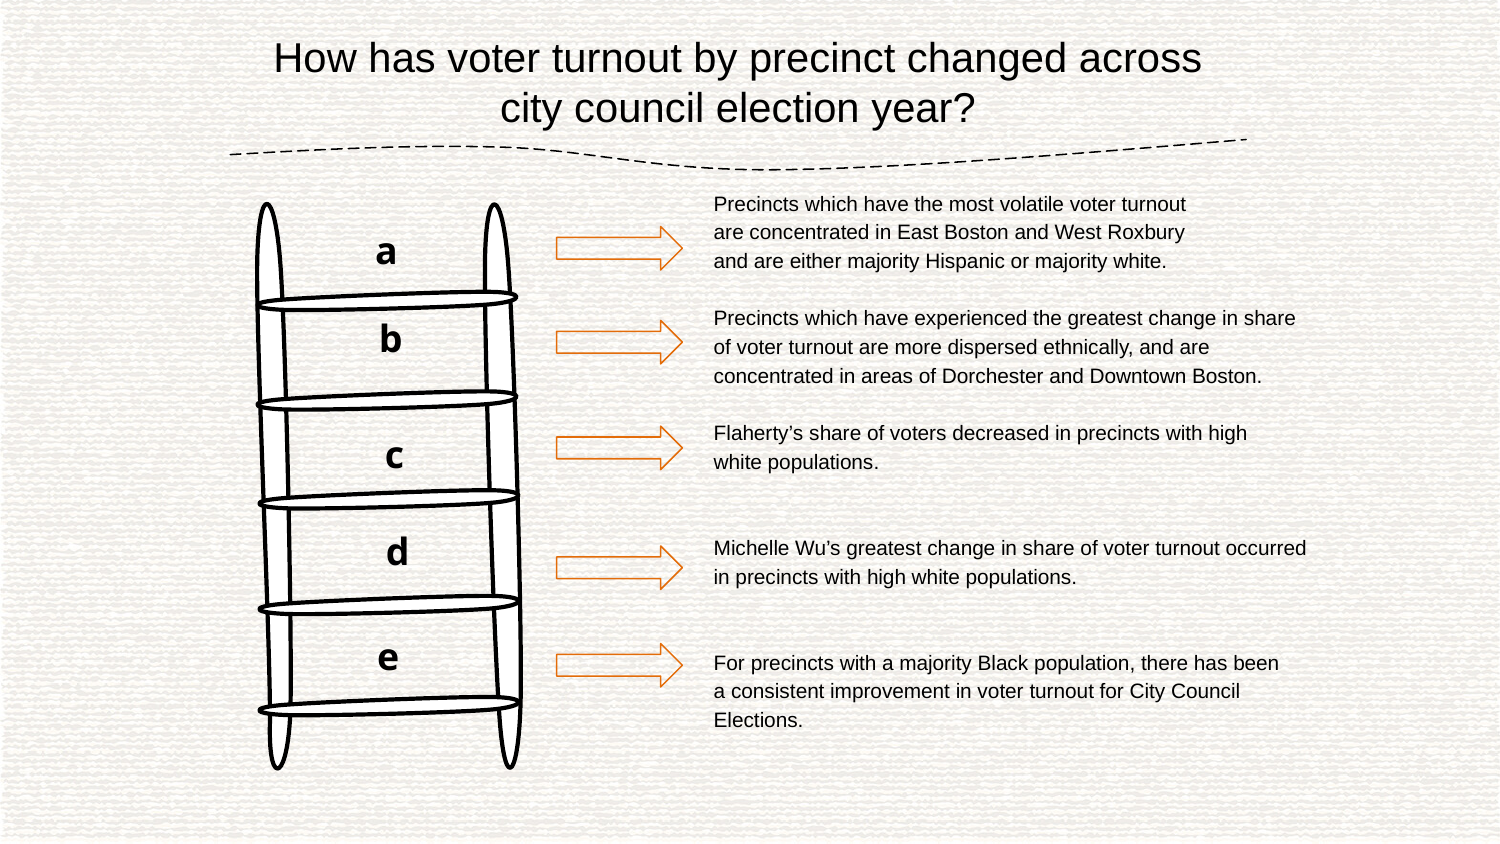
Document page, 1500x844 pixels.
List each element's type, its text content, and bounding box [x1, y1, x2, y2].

text_box For precincts with a majority Black population, there has been a consistent improvement in voter turnout for City Council Elections. [698, 638, 1304, 740]
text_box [256, 203, 522, 769]
text_box Precincts which have the most volatile voter turnout are concentrated in East Boston and West Roxbury and are either majority Hispanic or majority white. [698, 179, 1215, 281]
text_box Flaherty’s share of voters decreased in precincts with high white populations. [698, 408, 1283, 482]
text_box [556, 643, 683, 687]
text_box Precincts which have experienced the greatest change in share of voter turnout are more dispersed ethnically, and are concentrated in areas of Dorchester and Downtown Boston. [698, 293, 1312, 395]
picture [0, 0, 1500, 844]
text_box Michelle Wu’s greatest change in share of voter turnout occurred in precincts with high white populations. [698, 523, 1334, 596]
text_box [229, 23, 1247, 170]
text_box [556, 426, 683, 470]
text_box [556, 545, 683, 590]
text_box [556, 226, 683, 271]
text_box [556, 320, 683, 364]
